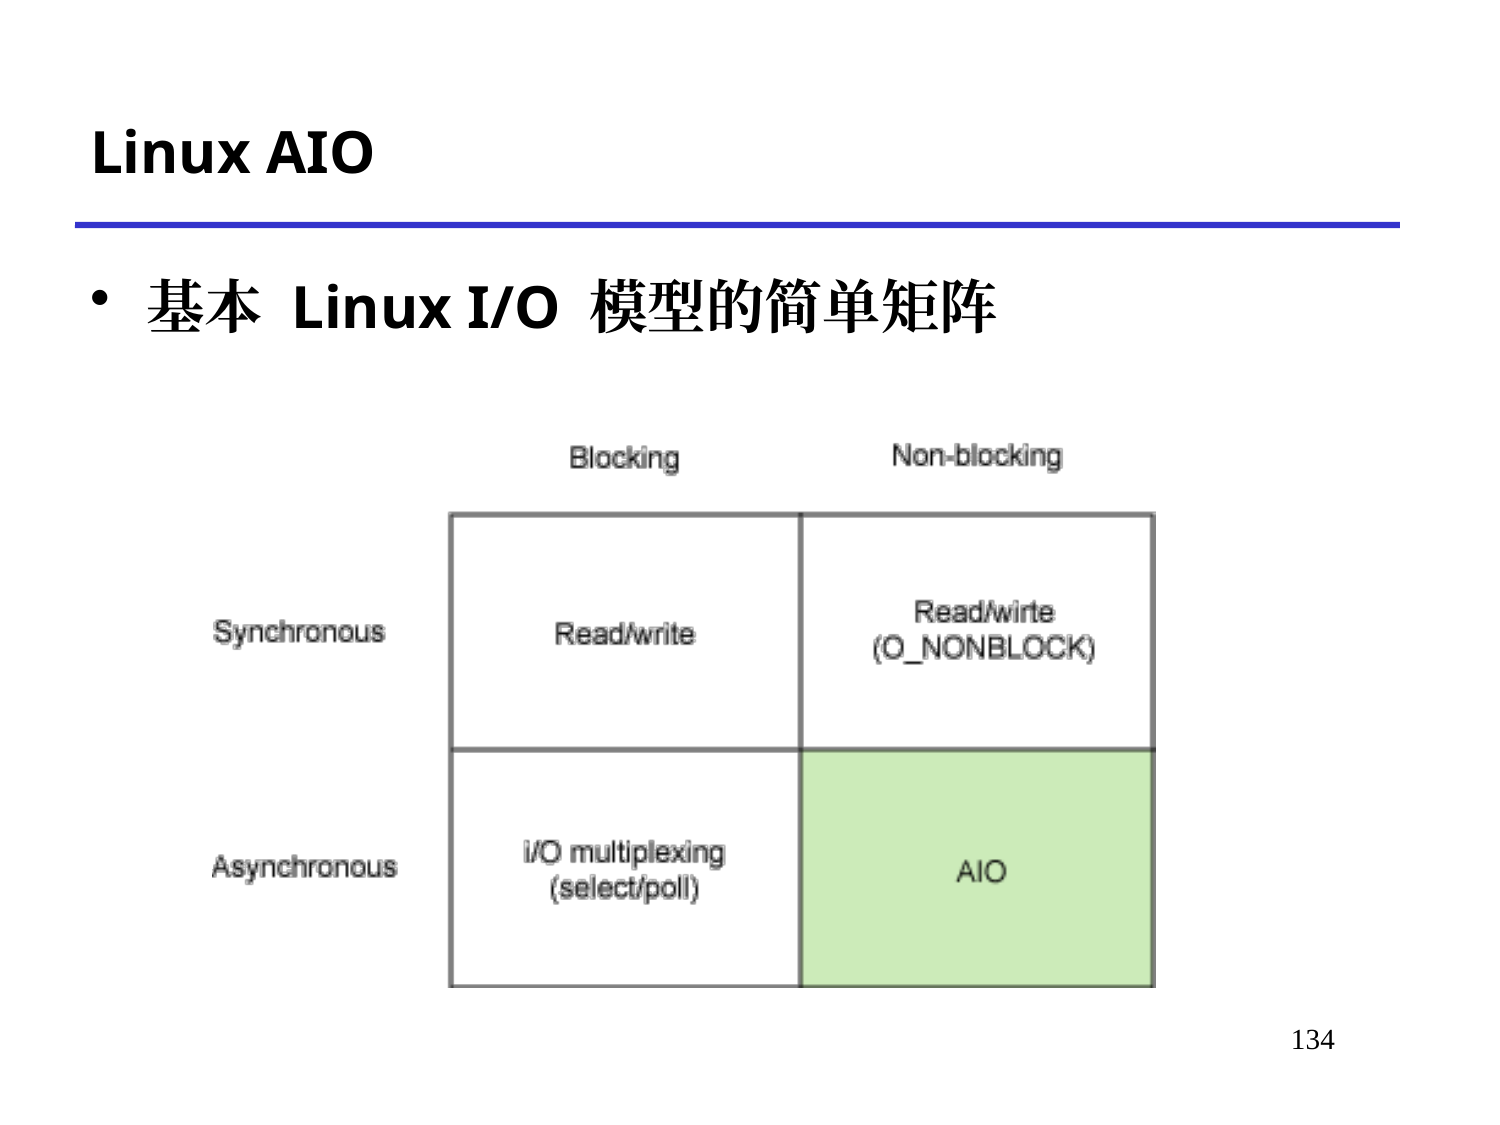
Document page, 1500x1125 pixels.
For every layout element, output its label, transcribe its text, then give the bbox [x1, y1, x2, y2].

slide_number * [1137, 1012, 1350, 1088]
picture [212, 437, 1157, 988]
title Linux AIO [75, 75, 1400, 225]
list 基本 Linux I/O 模型的简单矩阵 [75, 262, 1438, 988]
